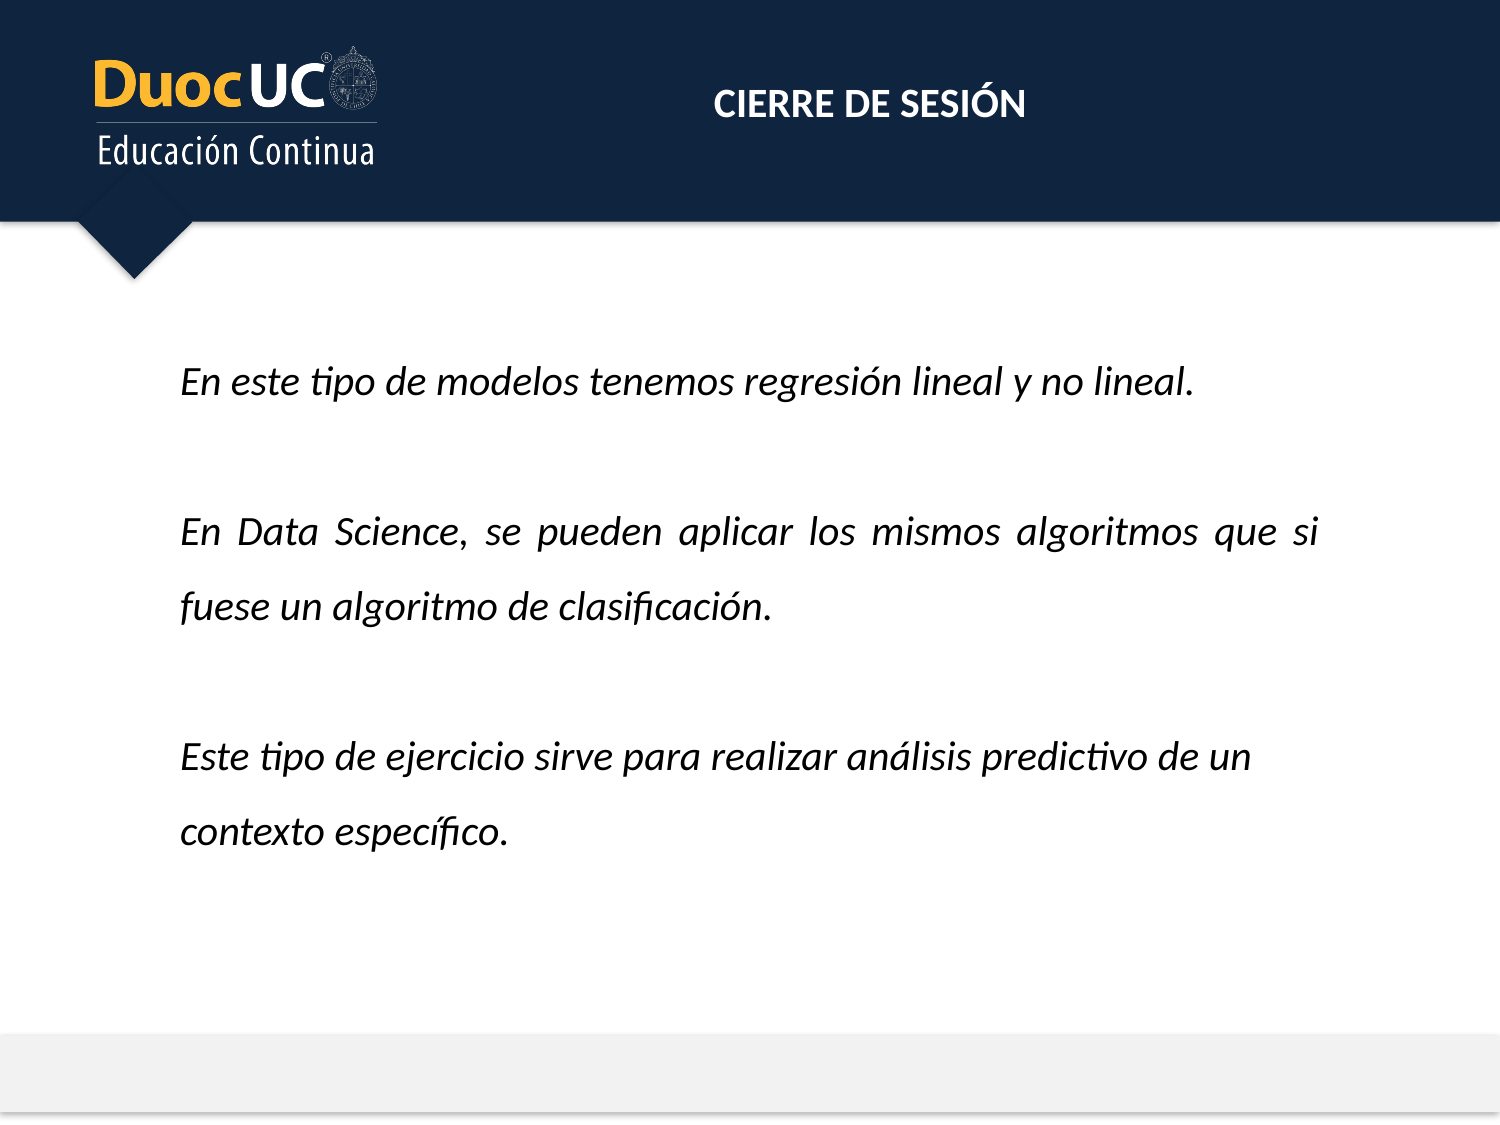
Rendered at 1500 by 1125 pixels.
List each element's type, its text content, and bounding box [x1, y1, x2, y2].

text_box En este tipo de modelos tenemos regresión lineal y no lineal. En Data Science, se pueden aplicar los mismos algoritmos que si fuese un algoritmo de clasificación. Este tipo de ejercicio sirve para realizar análisis predictivo de un contexto específico. [165, 321, 1336, 929]
text_box CIERRE DE SESIÓN [516, 68, 1225, 134]
picture [95, 46, 377, 165]
